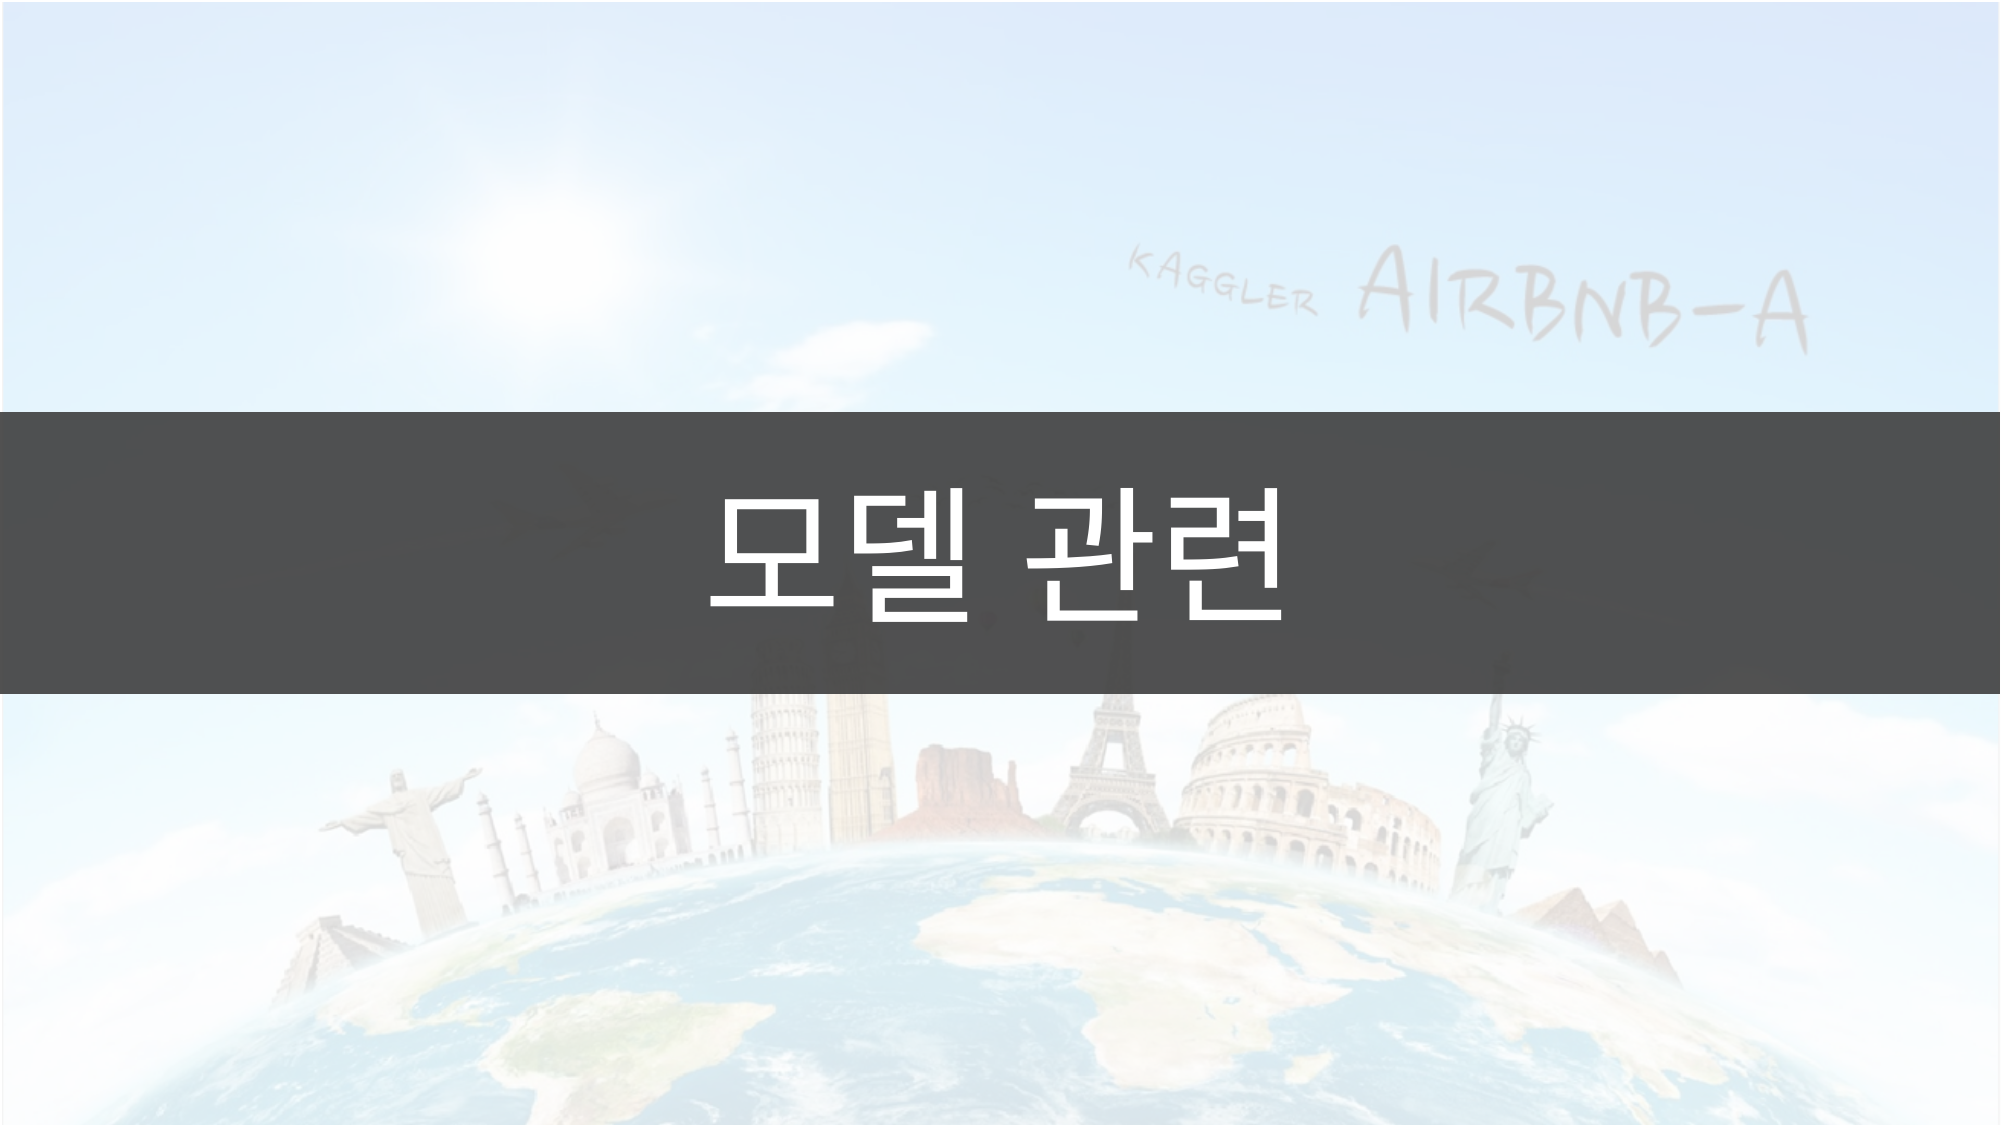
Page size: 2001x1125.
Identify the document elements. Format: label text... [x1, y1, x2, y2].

text_box 모델 관련 [0, 411, 2000, 695]
